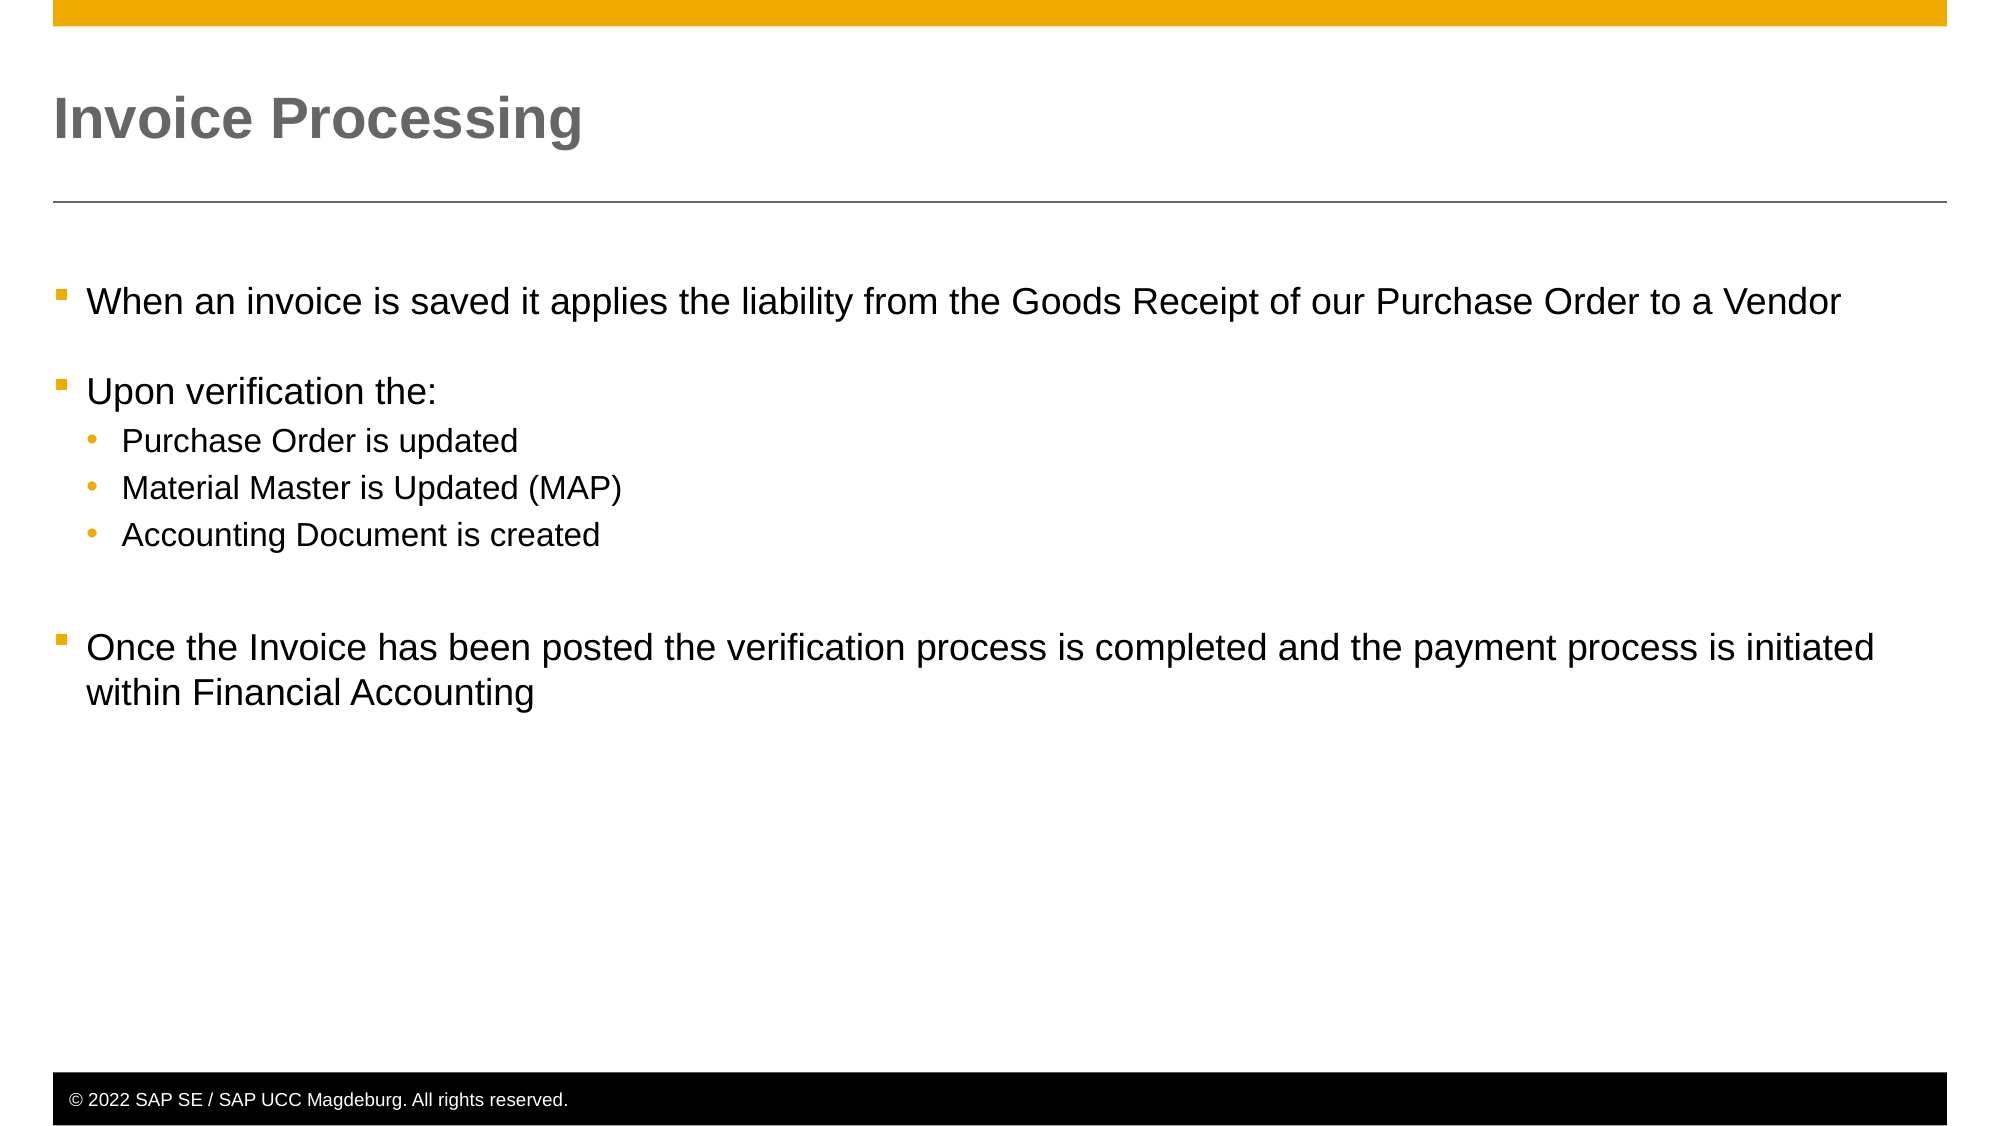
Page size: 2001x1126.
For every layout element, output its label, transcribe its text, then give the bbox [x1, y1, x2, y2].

title Invoice Processing [53, 53, 1947, 178]
list When an invoice is saved it applies the liability from the Goods Receipt of our Purchase Order to a Vendor Upon verification the: Purchase Order is updated Material Master is Updated (MAP) Accounting Document is created Once the Invoice has been posted the verification process is completed and the payment process is initiated within Financial Accounting [53, 277, 1947, 998]
